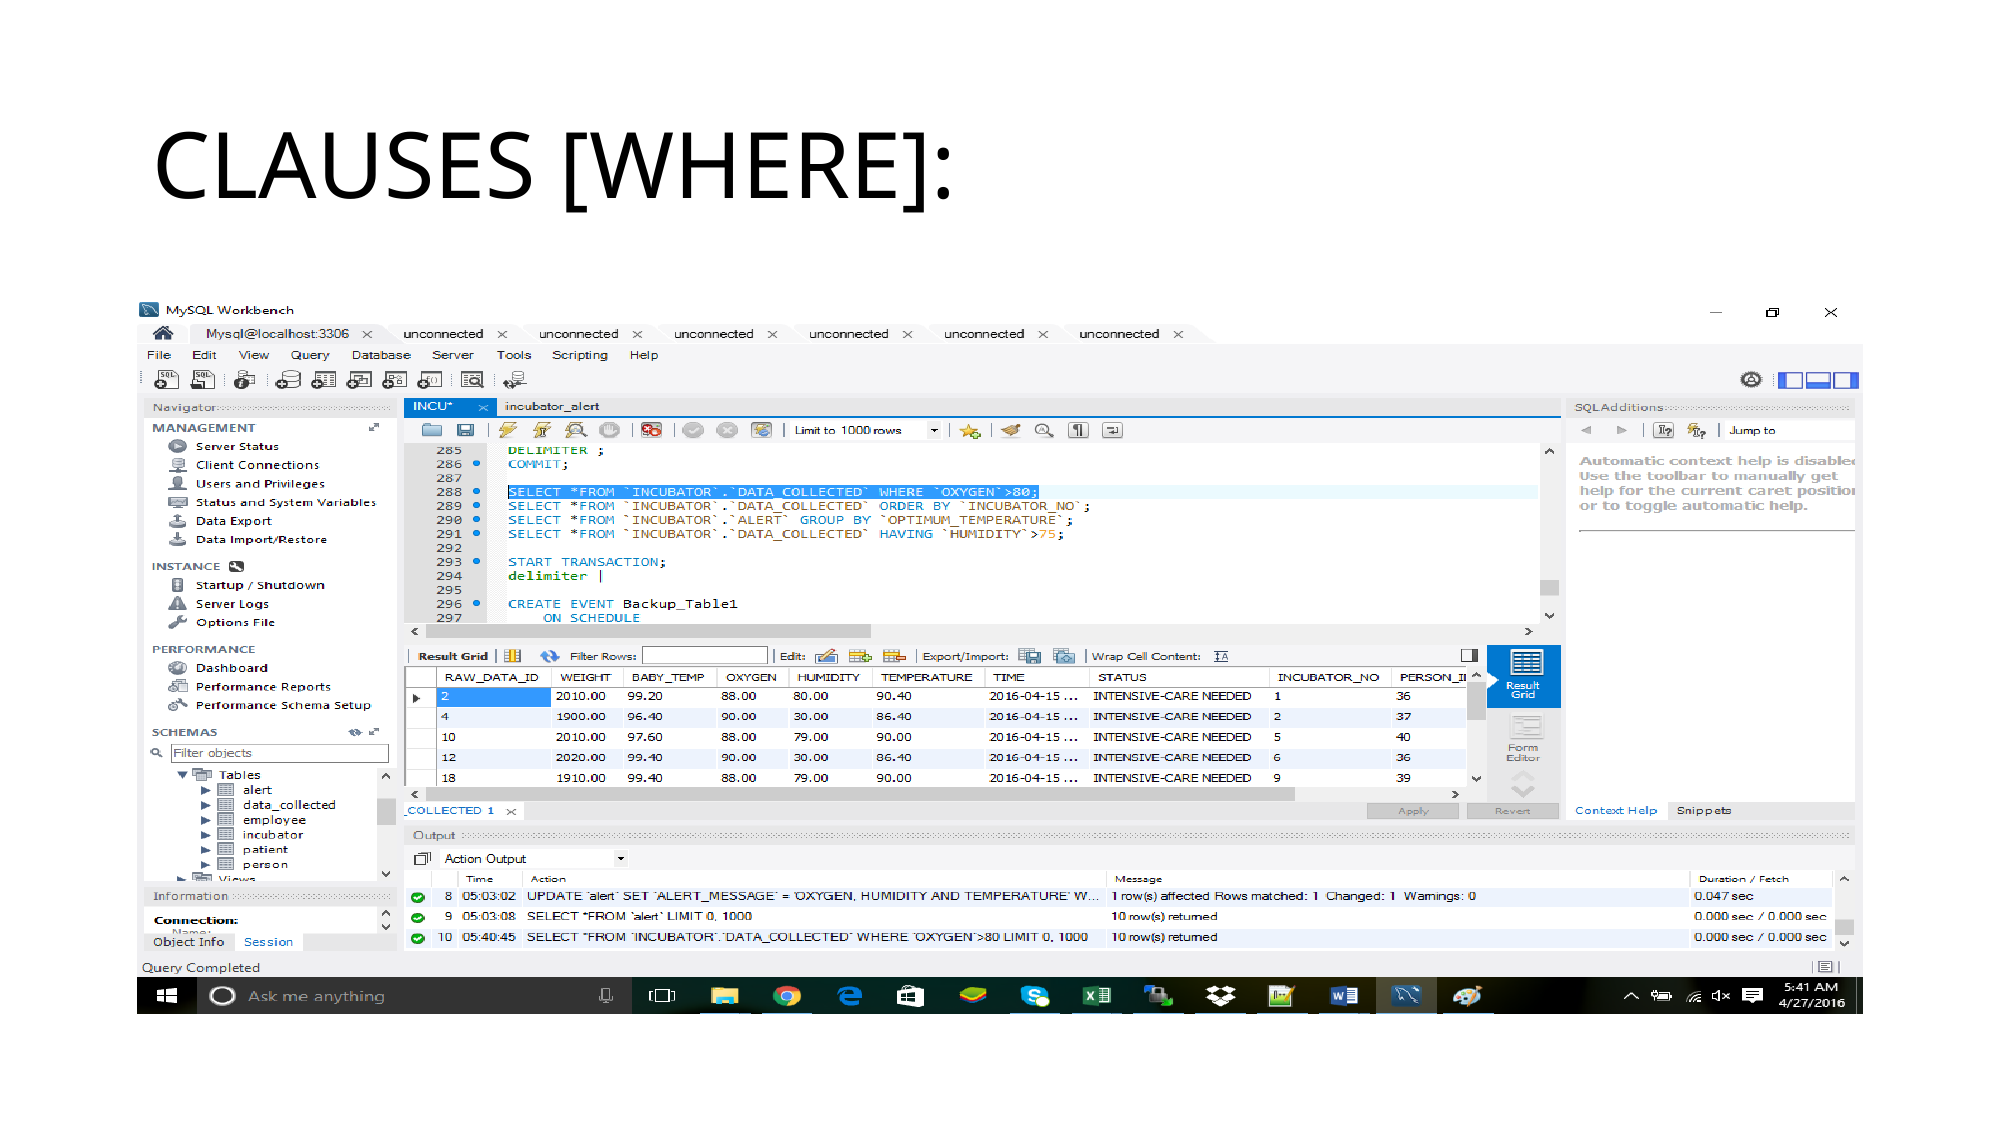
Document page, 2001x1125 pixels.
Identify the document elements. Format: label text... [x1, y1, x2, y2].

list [137, 299, 1863, 1014]
title CLAUSES [WHERE]: [137, 59, 1863, 278]
